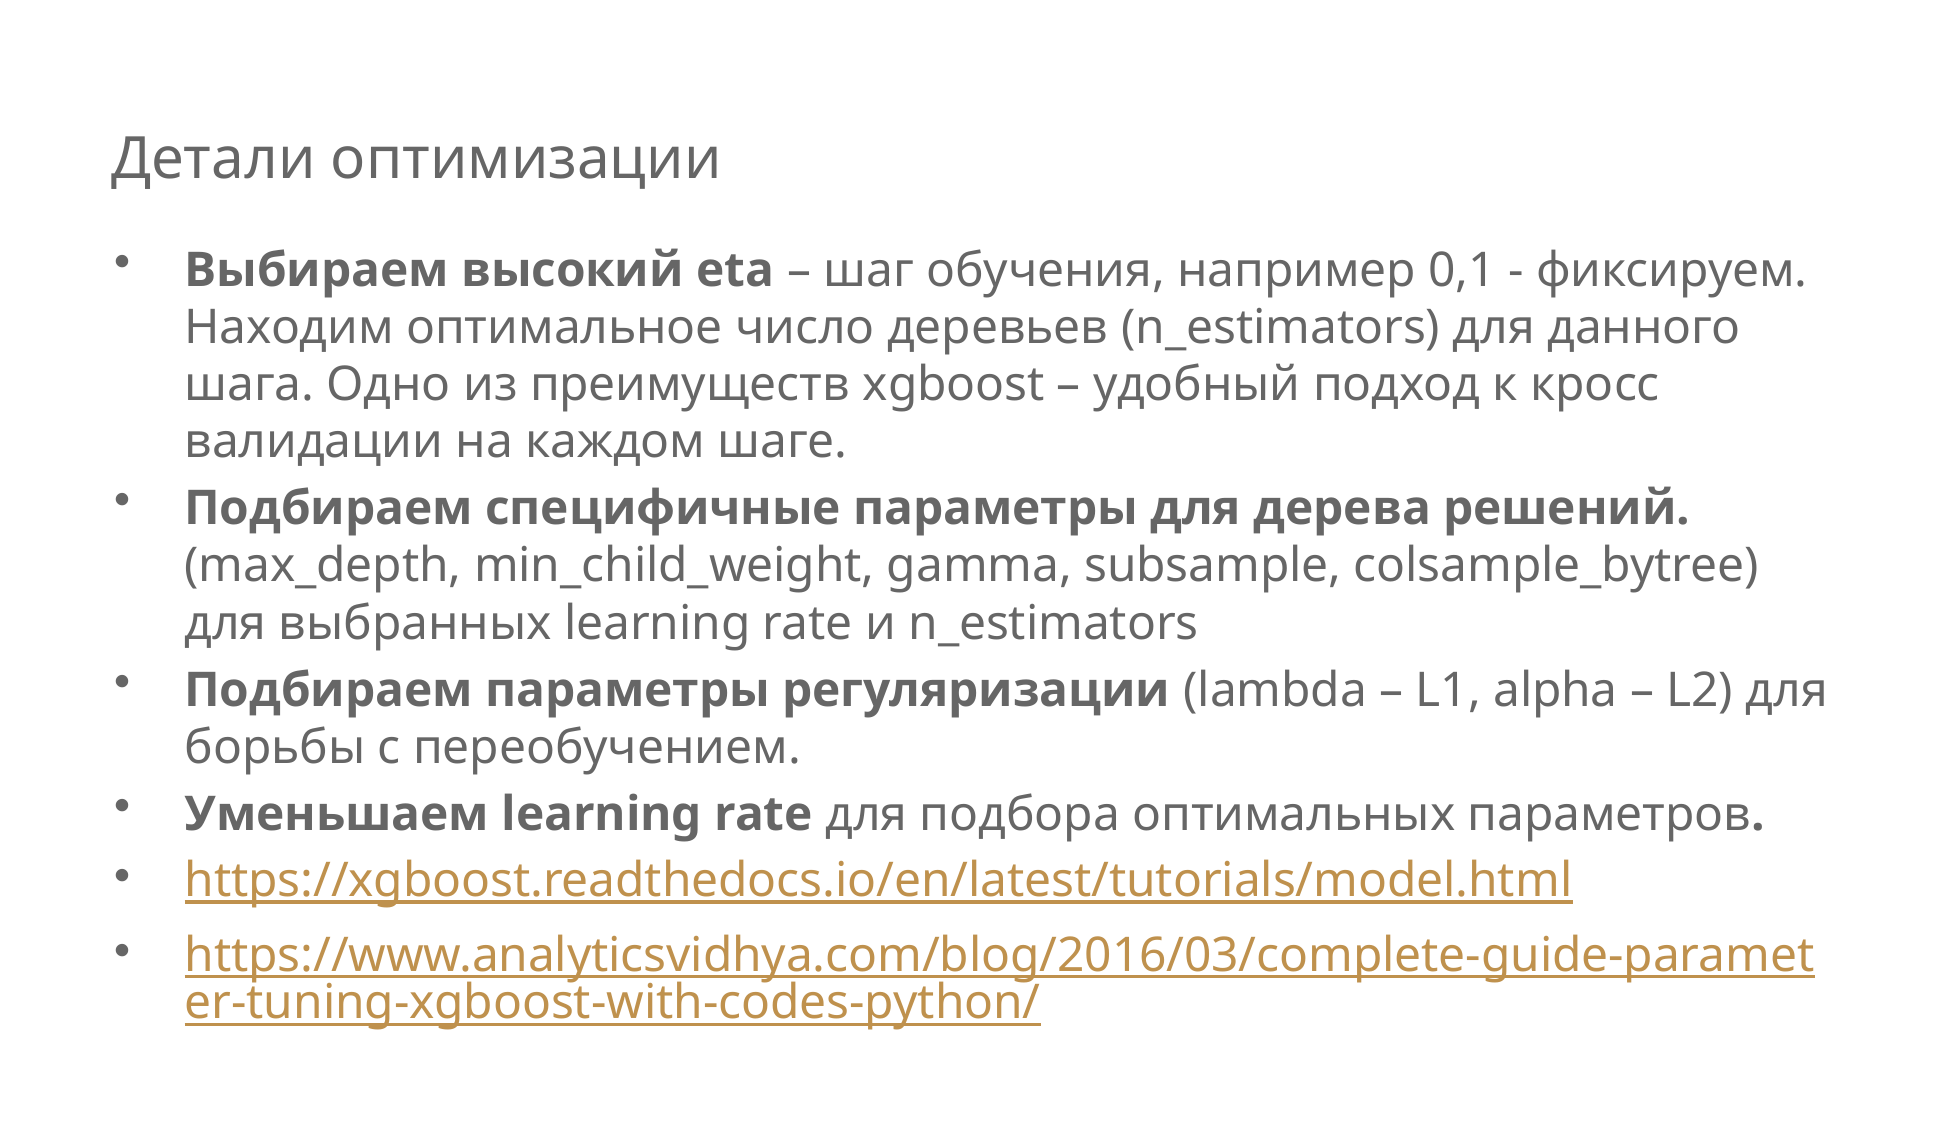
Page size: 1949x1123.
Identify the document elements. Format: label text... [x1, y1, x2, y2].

list Выбираем высокий eta – шаг обучения, например 0,1 - фиксируем. Находим оптимальное число деревьев (n_estimators) для данного шага. Одно из преимуществ xgboost – удобный подход к кросс валидации на каждом шаге. Подбираем специфичные параметры для дерева решений. (max_depth, min_child_weight, gamma, subsample, colsample_bytree) для выбранных learning rate и n_estimators Подбираем параметры регуляризации (lambda – L1, alpha – L2) для борьбы с переобучением. Уменьшаем learning rate для подбора оптимальных параметров. https://xgboost.readthedocs.io/en/latest/tutorials/model.html https://www.analyticsvidhya.com/blog/2016/03/complete-guide-parameter-tuning-xgboost-with-codes-python/ [99, 231, 1852, 1008]
title Детали оптимизации [96, 113, 1504, 208]
